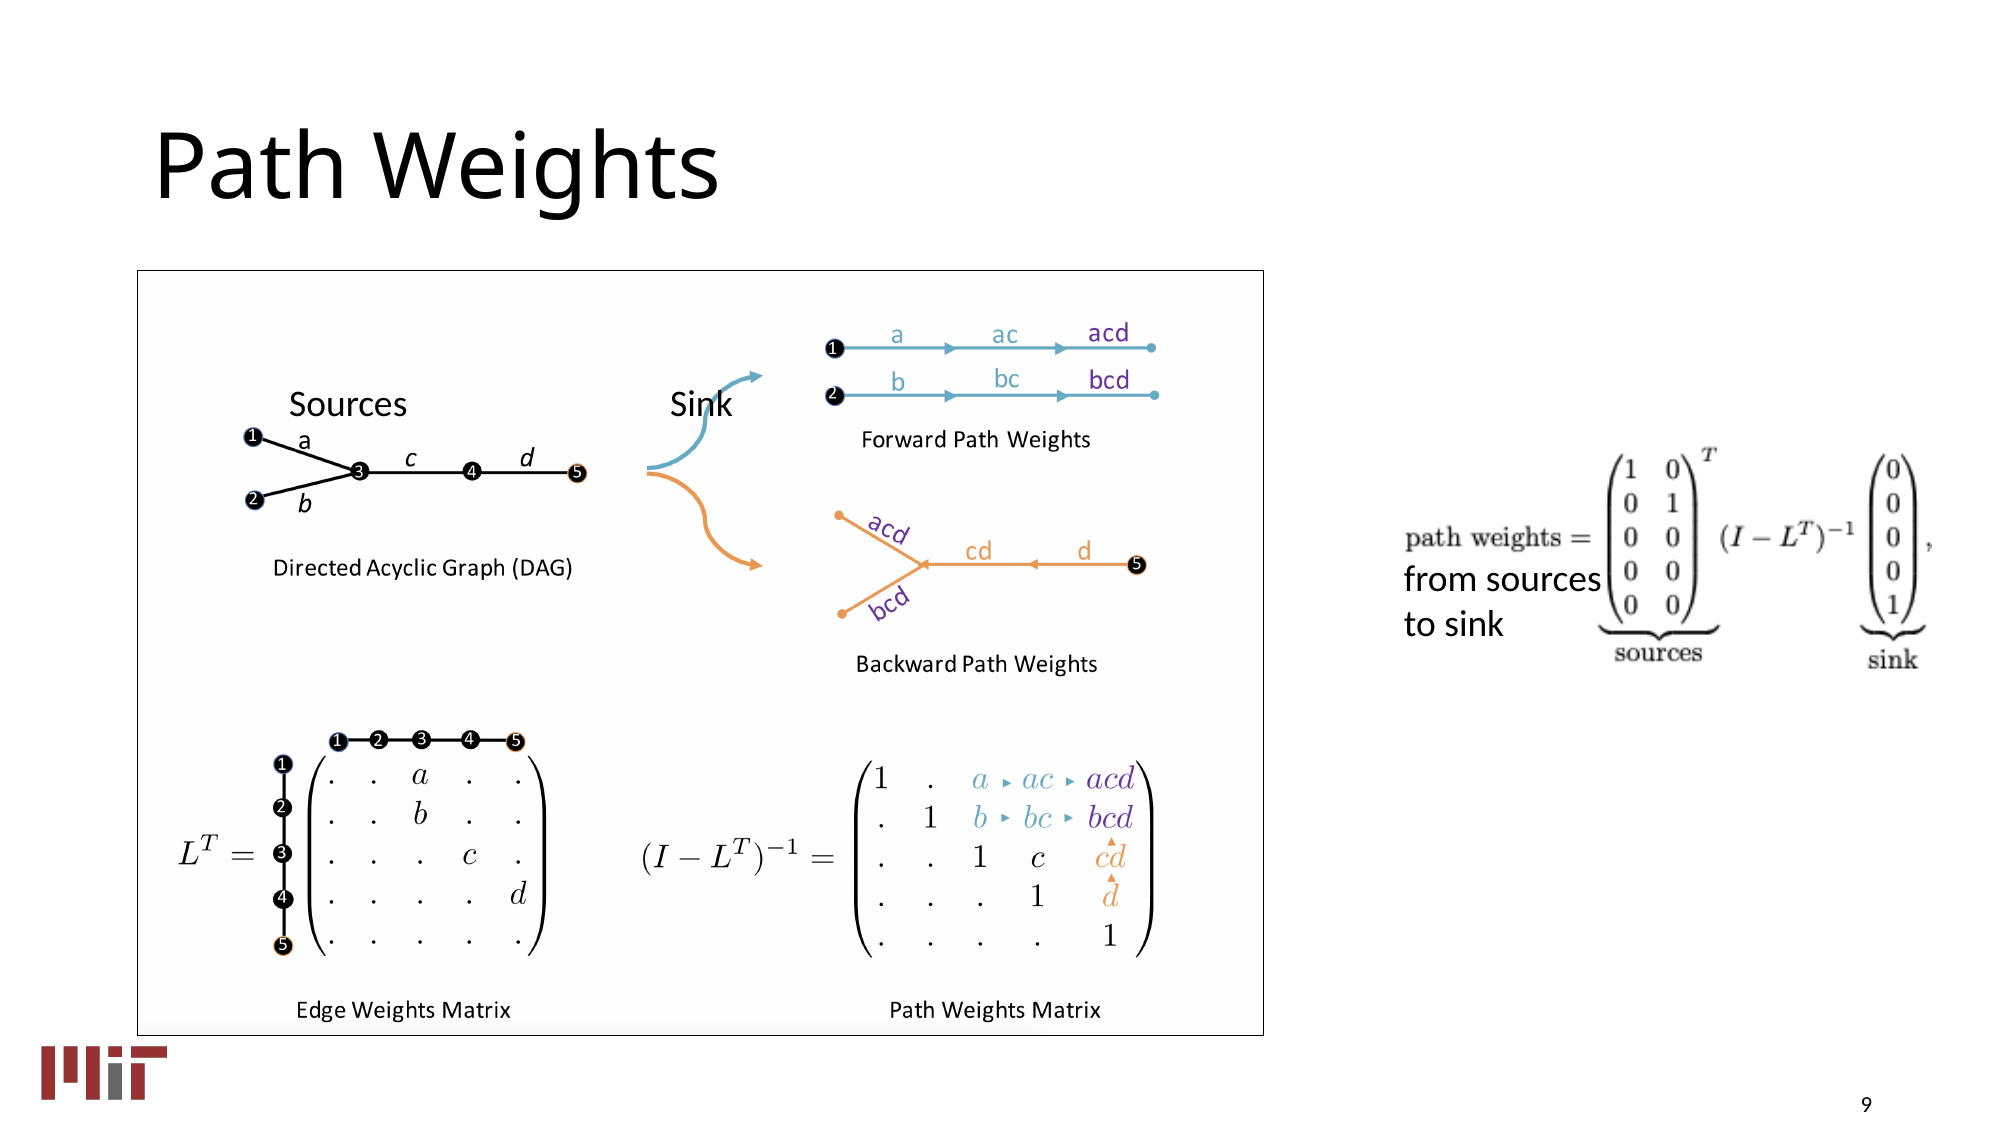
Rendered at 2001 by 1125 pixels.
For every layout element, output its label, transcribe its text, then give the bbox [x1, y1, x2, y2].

title Path Weights [137, 59, 1884, 278]
picture [35, 1042, 172, 1103]
picture [137, 270, 1264, 1036]
picture [1363, 409, 1932, 685]
